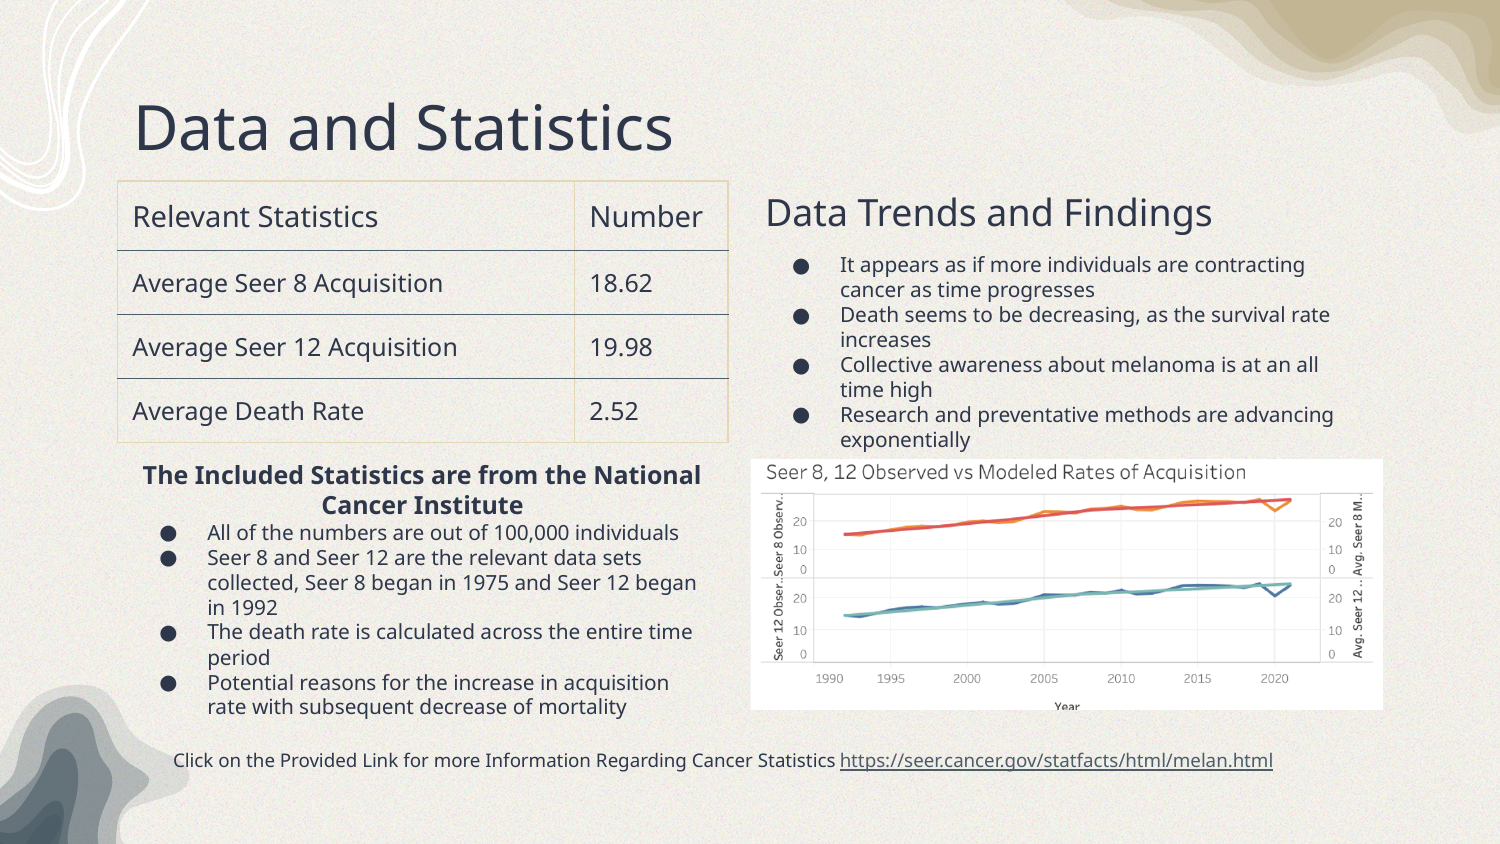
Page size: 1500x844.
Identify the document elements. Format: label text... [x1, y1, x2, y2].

table_cell 19.98 [575, 315, 727, 378]
text_box It appears as if more individuals are contracting cancer as time progresses Death seems to be decreasing, as the survival rate increases Collective awareness about melanoma is at an all time high Research and preventative methods are advancing exponentially [749, 236, 1383, 459]
table_cell 18.62 [575, 251, 727, 314]
text_box Click on the Provided Link for more Information Regarding Cancer Statistics https://seer.cancer.gov/statfacts/html/melan.html [91, 733, 1355, 818]
text_box Data Trends and Findings [749, 165, 1382, 236]
table_cell Average Seer 8 Acquisition [118, 251, 574, 314]
table_cell Average Seer 12 Acquisition [118, 315, 574, 378]
table_header Relevant Statistics [118, 182, 574, 250]
text_box The Included Statistics are from the National Cancer Institute All of the numbers are out of 100,000 individuals Seer 8 and Seer 12 are the relevant data sets collected, Seer 8 began in 1975 and Seer 12 began in 1992 The death rate is calculated across the entire time period Potential reasons for the increase in acquisition rate with subsequent decrease of mortality [117, 444, 728, 734]
title Data and Statistics [118, 72, 1382, 167]
table_cell Average Death Rate [118, 379, 574, 442]
picture [749, 459, 1384, 710]
table_cell 2.52 [575, 379, 727, 442]
table_header Number [575, 182, 727, 250]
